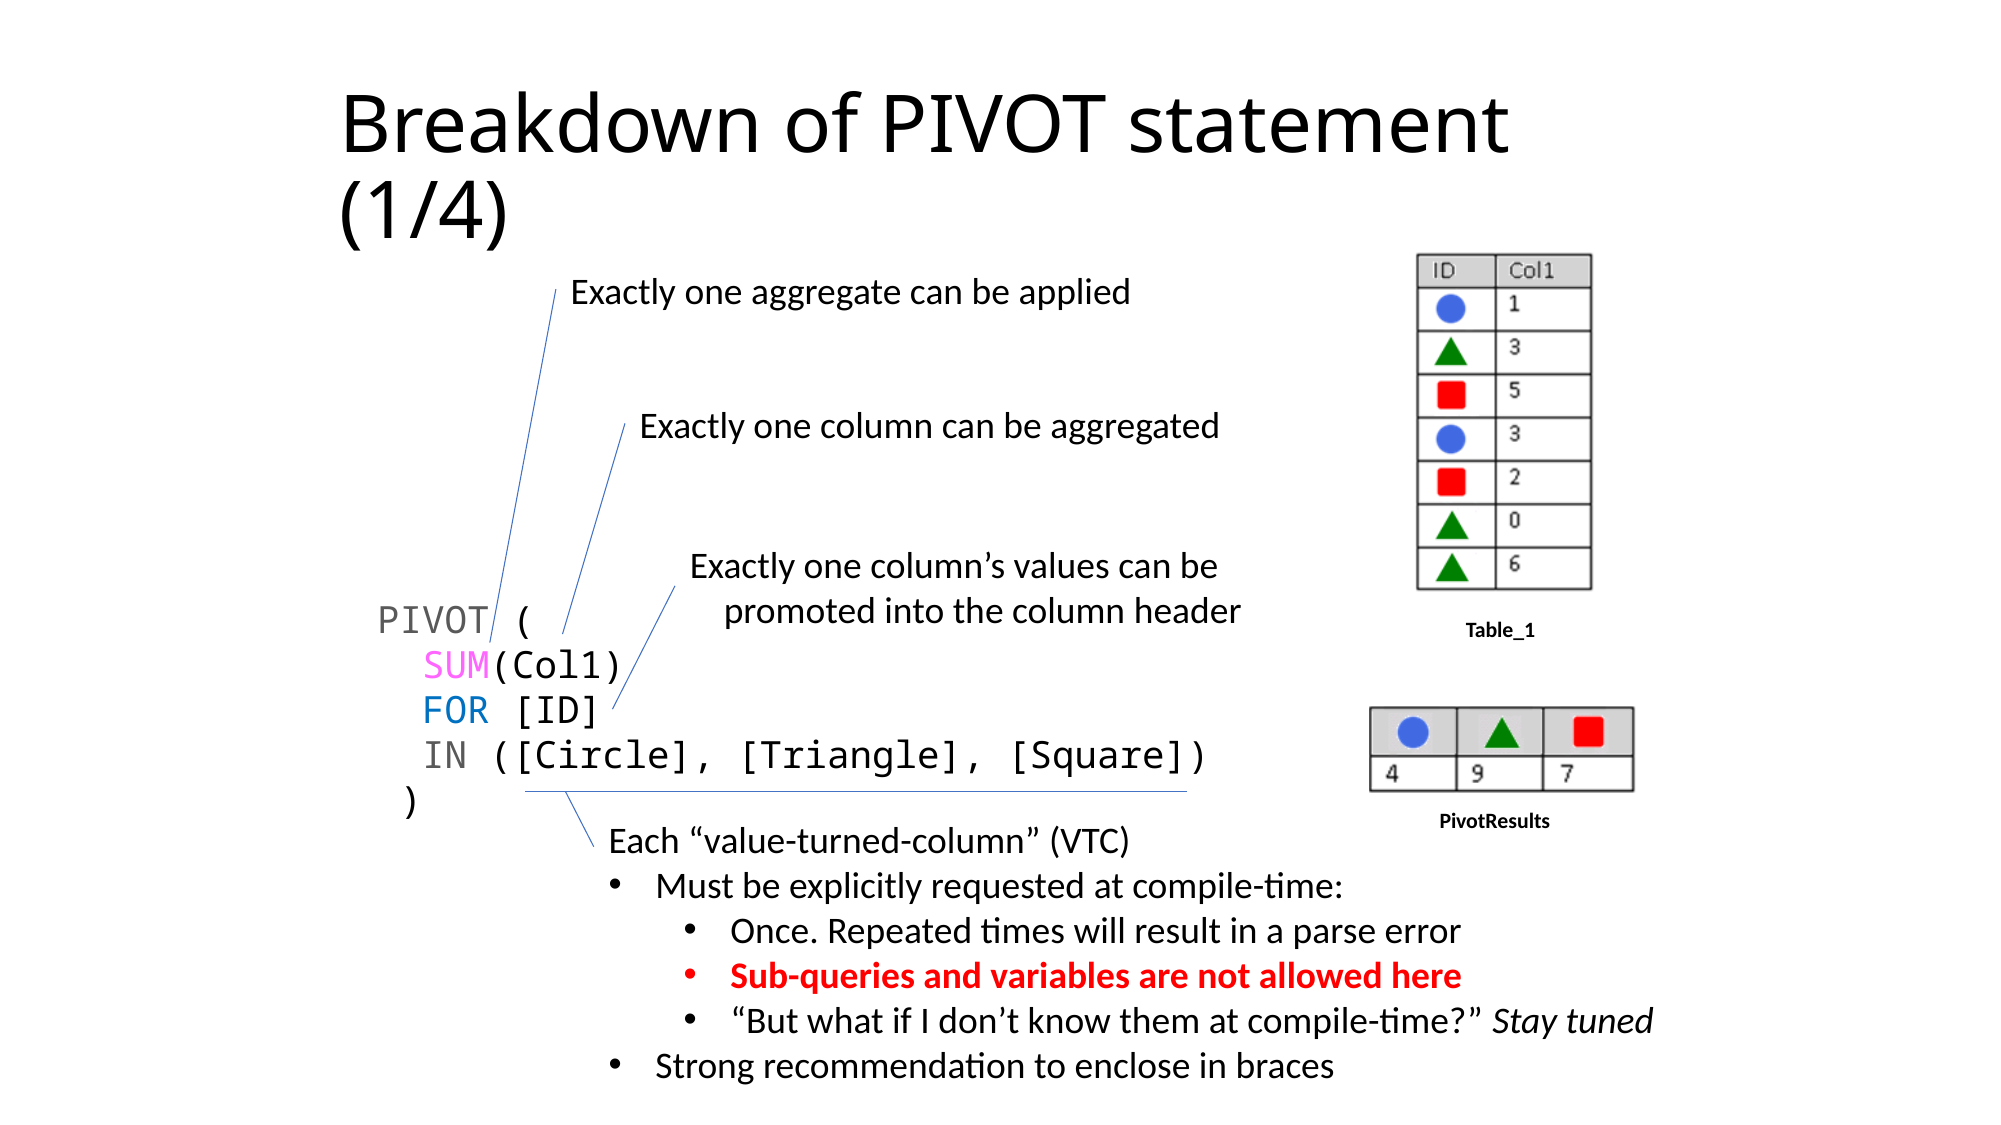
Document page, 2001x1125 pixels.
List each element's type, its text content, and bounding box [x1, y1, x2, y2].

text_box Table_1 [1465, 616, 1541, 643]
text_box Each “value-turned-column” (VTC) Must be explicitly requested at compile-time: Once. Repeated times will result in a parse error Sub-queries and variables are not allowed here “But what if I don’t know them at compile-time?” Stay tuned Strong recommendation to enclose in braces [593, 808, 1713, 1094]
text_box PIVOT ( SUM(Col1) FOR [ID] IN ([Circle], [Triangle], [Square]) ) [362, 409, 1475, 829]
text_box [565, 791, 594, 847]
picture [1369, 706, 1638, 797]
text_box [612, 586, 675, 710]
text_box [489, 289, 556, 643]
picture [1415, 250, 1595, 594]
text_box PivotResults [1439, 806, 1568, 833]
text_box Exactly one column’s values can be promoted into the column header [674, 533, 1288, 639]
text_box Exactly one aggregate can be applied [555, 259, 1191, 319]
title Breakdown of PIVOT statement (1/4) [324, 76, 1675, 264]
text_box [562, 423, 625, 635]
text_box Exactly one column can be aggregated [624, 393, 1261, 454]
